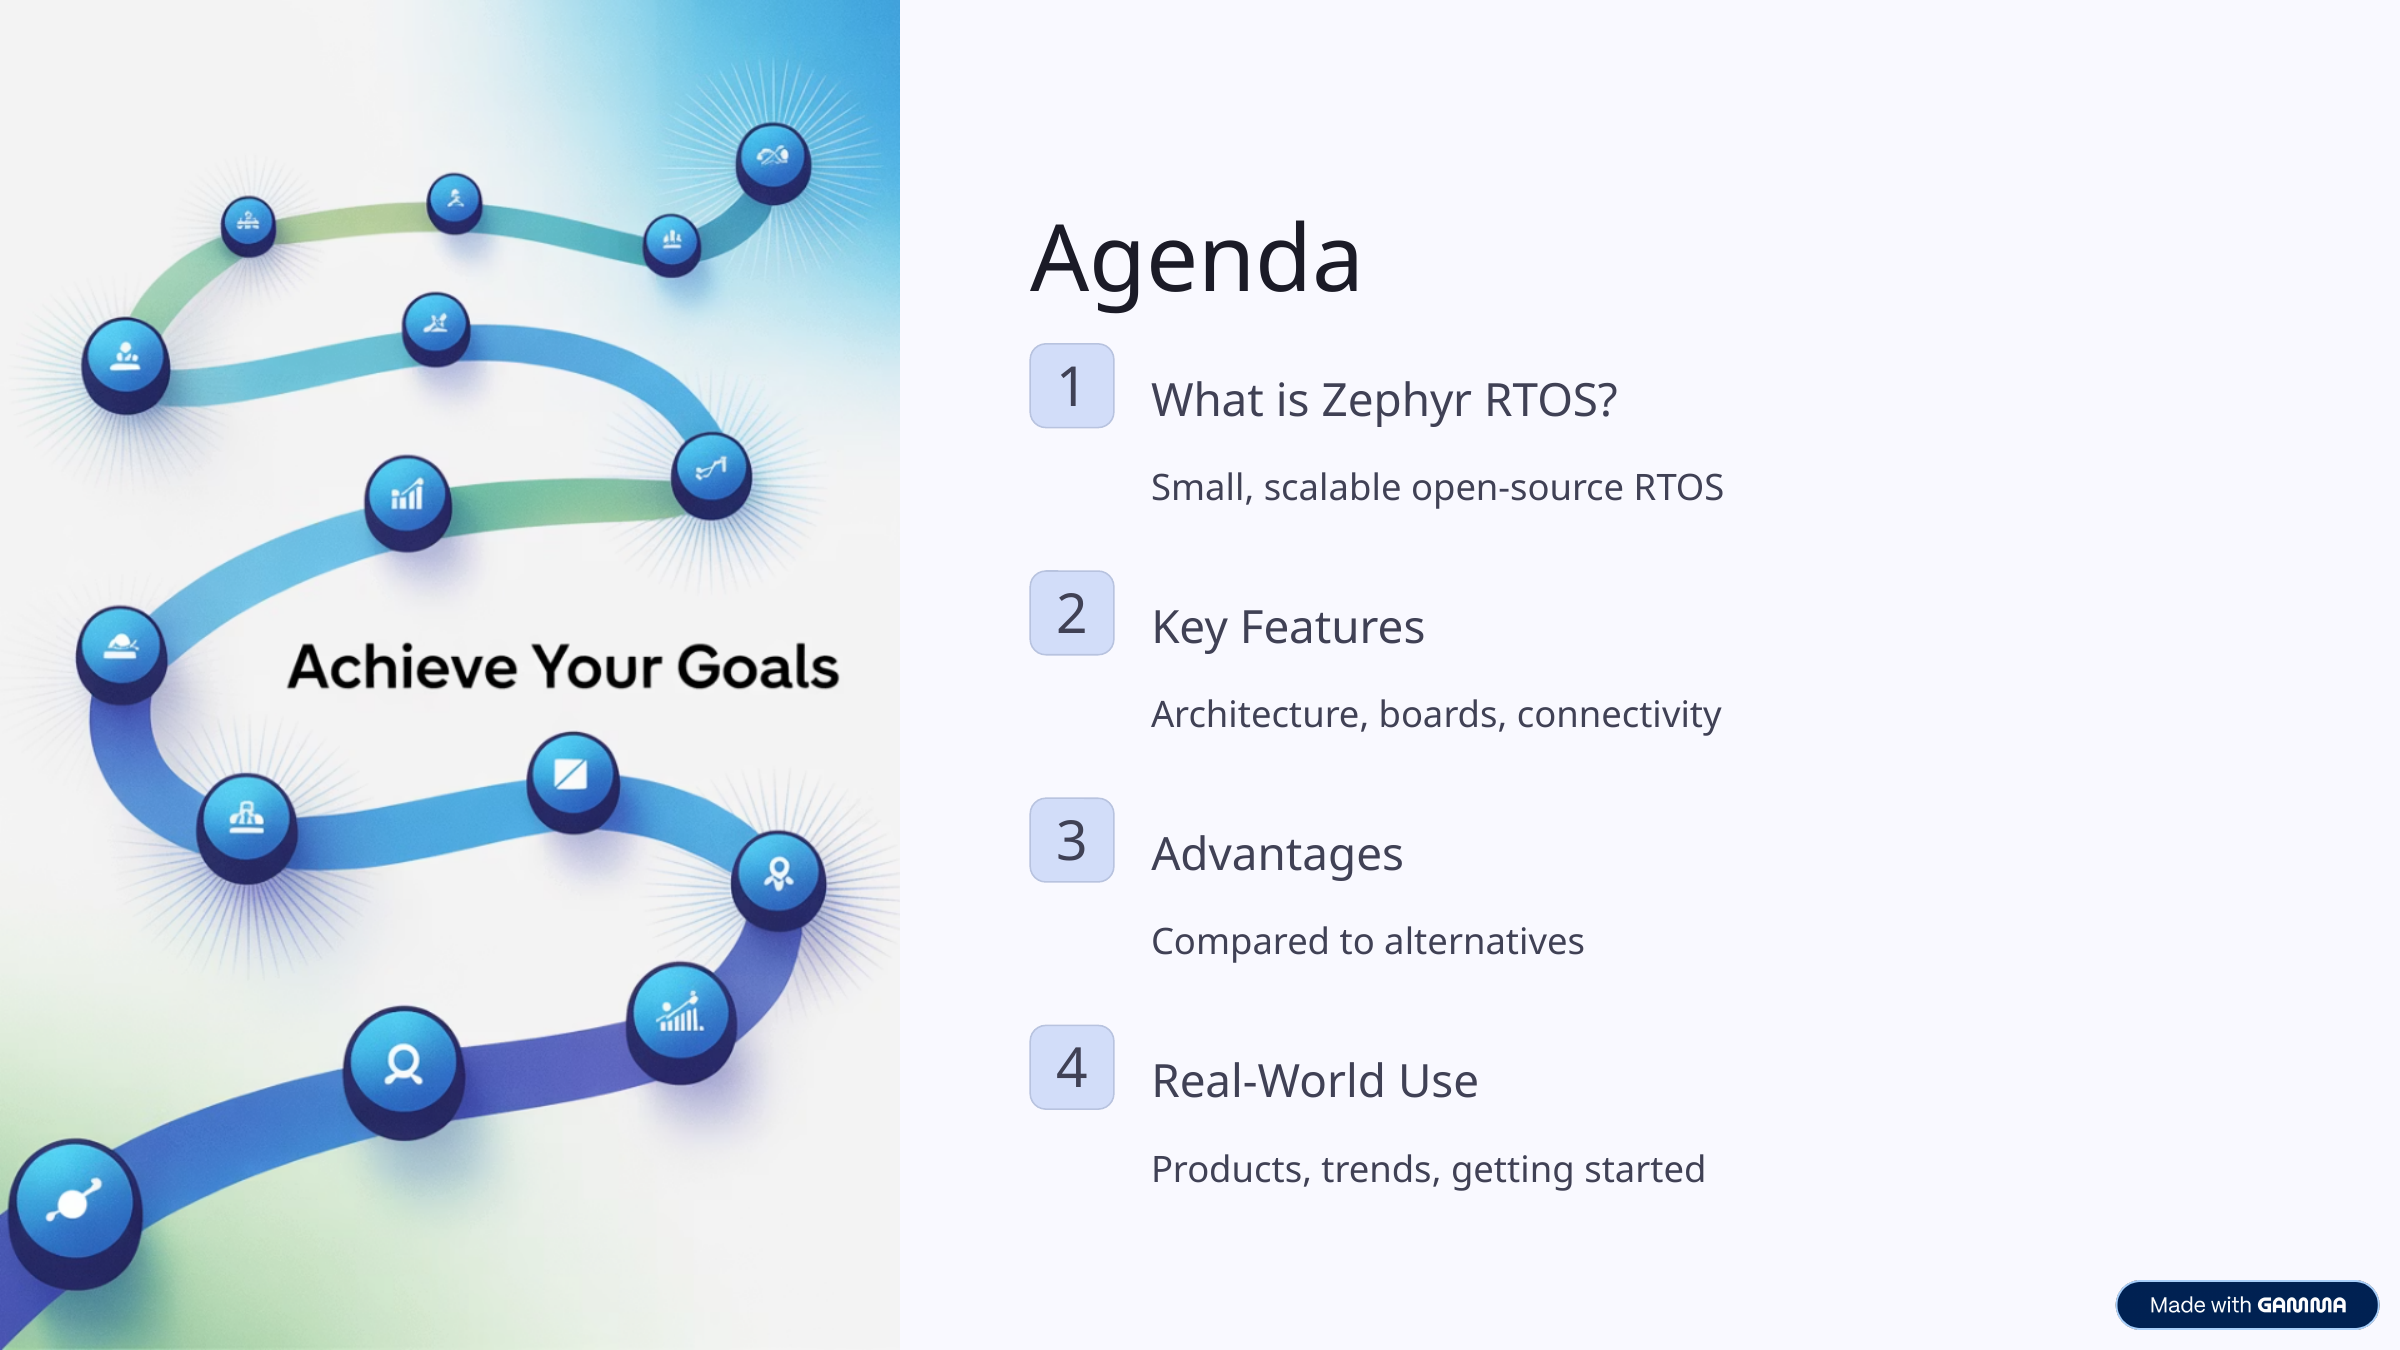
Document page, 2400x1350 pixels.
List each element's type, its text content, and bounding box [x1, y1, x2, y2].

picture [2106, 1271, 2389, 1339]
text_box 4 [1044, 1032, 1100, 1102]
text_box Agenda [1030, 171, 1961, 288]
text_box [1030, 571, 1114, 655]
text_box Advantages [1151, 811, 1617, 869]
text_box Key Features [1151, 583, 1617, 642]
text_box 3 [1044, 805, 1100, 875]
text_box What is Zephyr RTOS? [1151, 356, 1660, 415]
text_box 1 [1044, 350, 1100, 421]
text_box Real-World Use [1151, 1038, 1617, 1097]
text_box 2 [1044, 577, 1100, 648]
text_box [1030, 1025, 1114, 1110]
text_box [1030, 343, 1114, 428]
text_box Architecture, boards, connectivity [1151, 664, 2270, 724]
text_box Small, scalable open-source RTOS [1151, 437, 2270, 497]
text_box [1030, 798, 1114, 882]
picture [0, 0, 901, 1350]
text_box Products, trends, getting started [1151, 1118, 2270, 1179]
text_box Compared to alternatives [1151, 891, 2270, 951]
